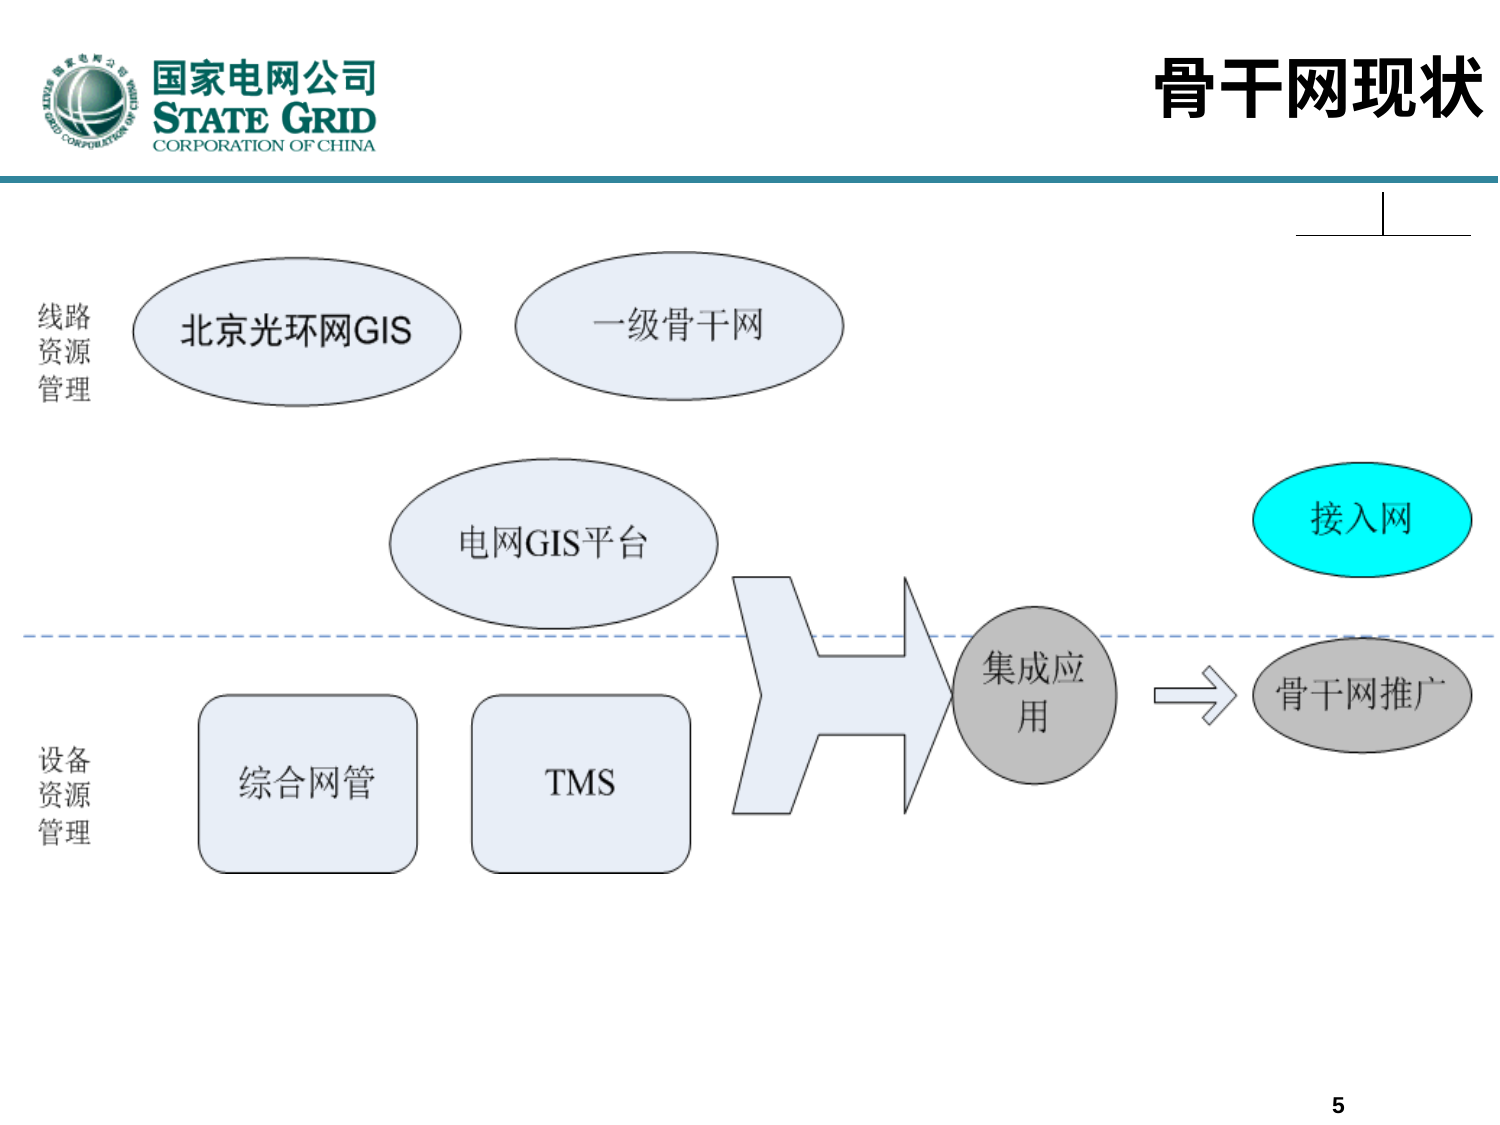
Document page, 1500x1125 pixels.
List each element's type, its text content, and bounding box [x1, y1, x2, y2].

picture [22, 251, 1500, 874]
slide_number 5 [1176, 1046, 1500, 1125]
text_box 骨干网现状 [140, 0, 1500, 173]
picture [42, 53, 139, 150]
